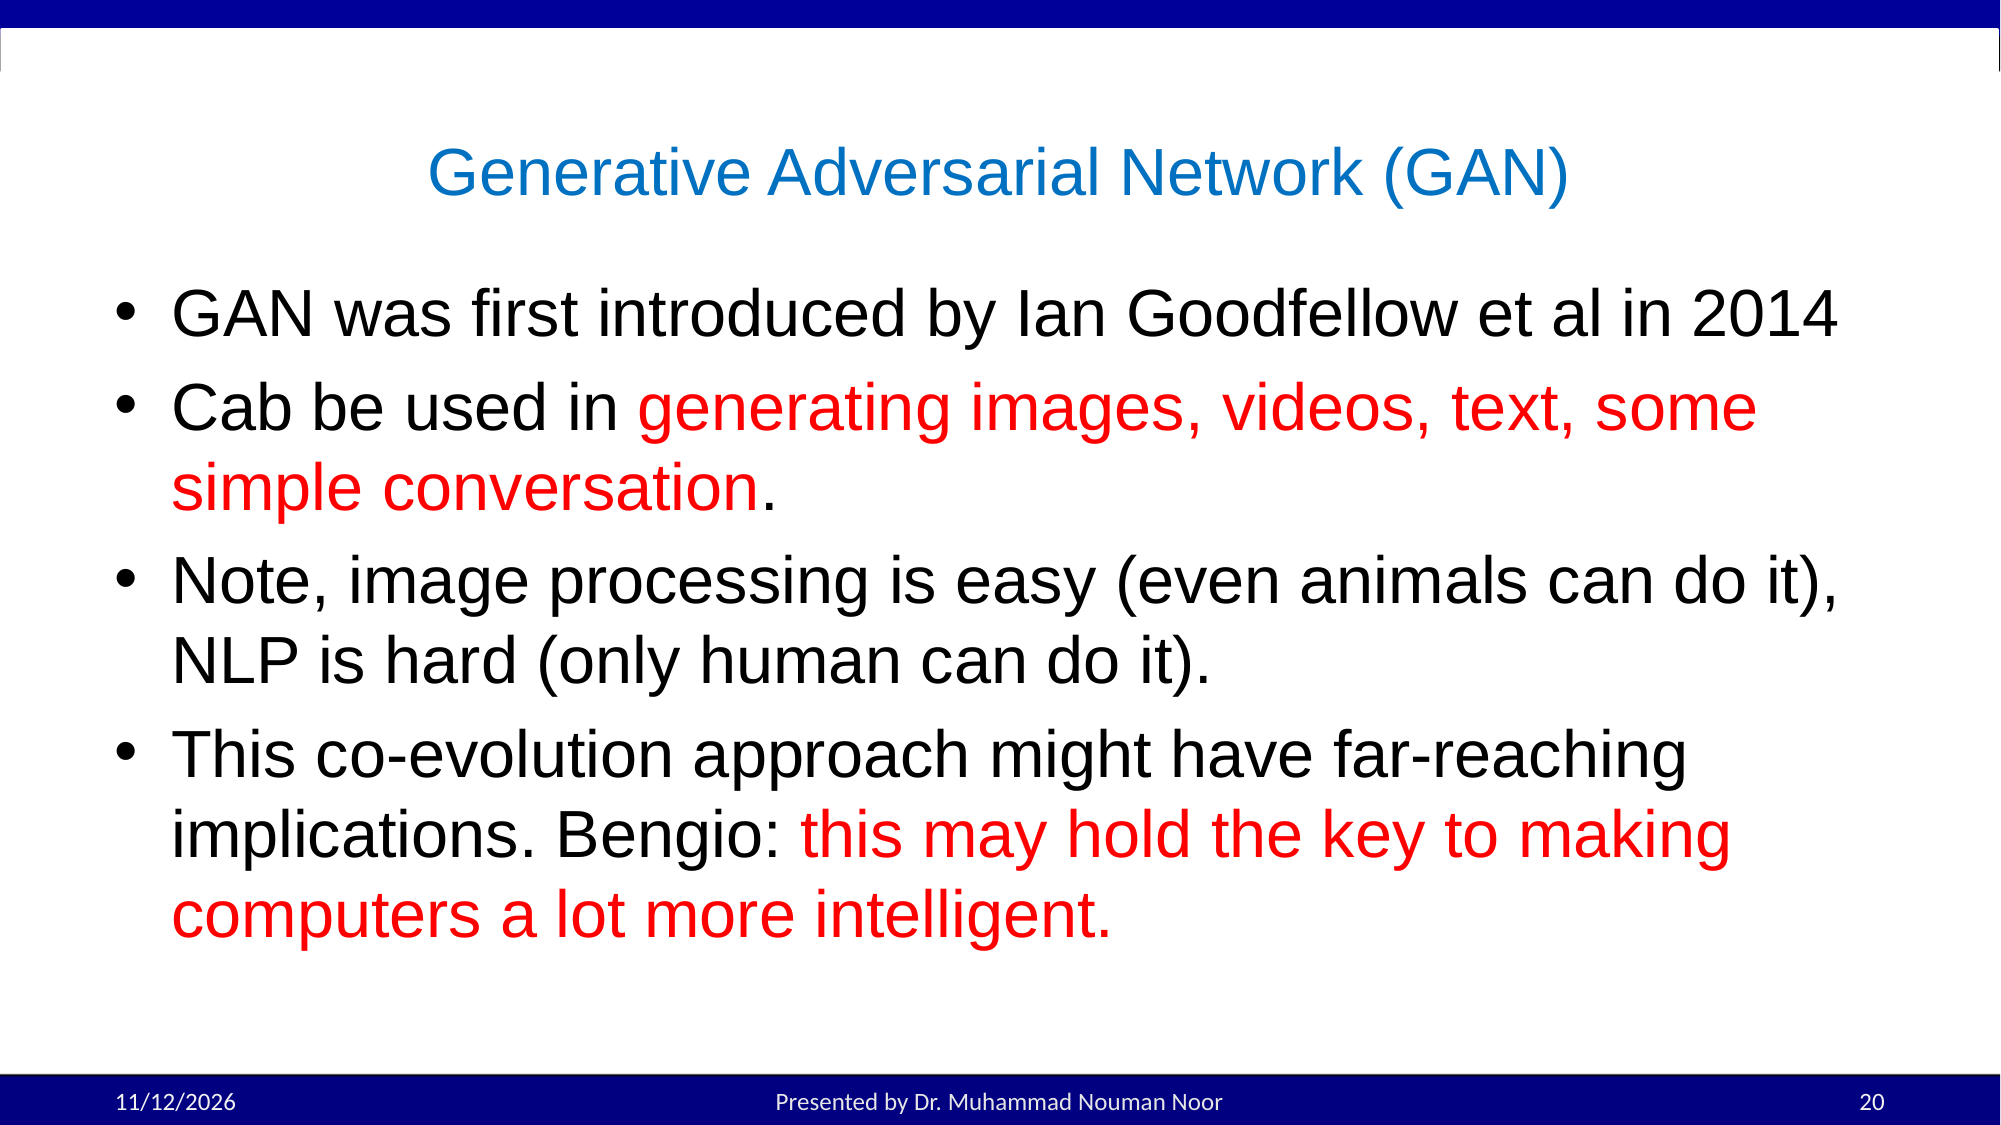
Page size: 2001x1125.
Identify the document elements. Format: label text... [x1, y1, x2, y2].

title Generative Adversarial Network (GAN) [99, 99, 1900, 238]
list GAN was first introduced by Ian Goodfellow et al in 2014 Cab be used in generating images, videos, text, some simple conversation. Note, image processing is easy (even animals can do it), NLP is hard (only human can do it). This co-evolution approach might have far-reaching implications. Bengio: this may hold the key to making computers a lot more intelligent. [99, 262, 1900, 1005]
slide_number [99, 1062, 567, 1125]
footer Presented by Dr. Muhammad Nouman Noor [683, 1062, 1317, 1125]
slide_number 20 [1433, 1062, 1900, 1125]
picture [0, 0, 2001, 1125]
